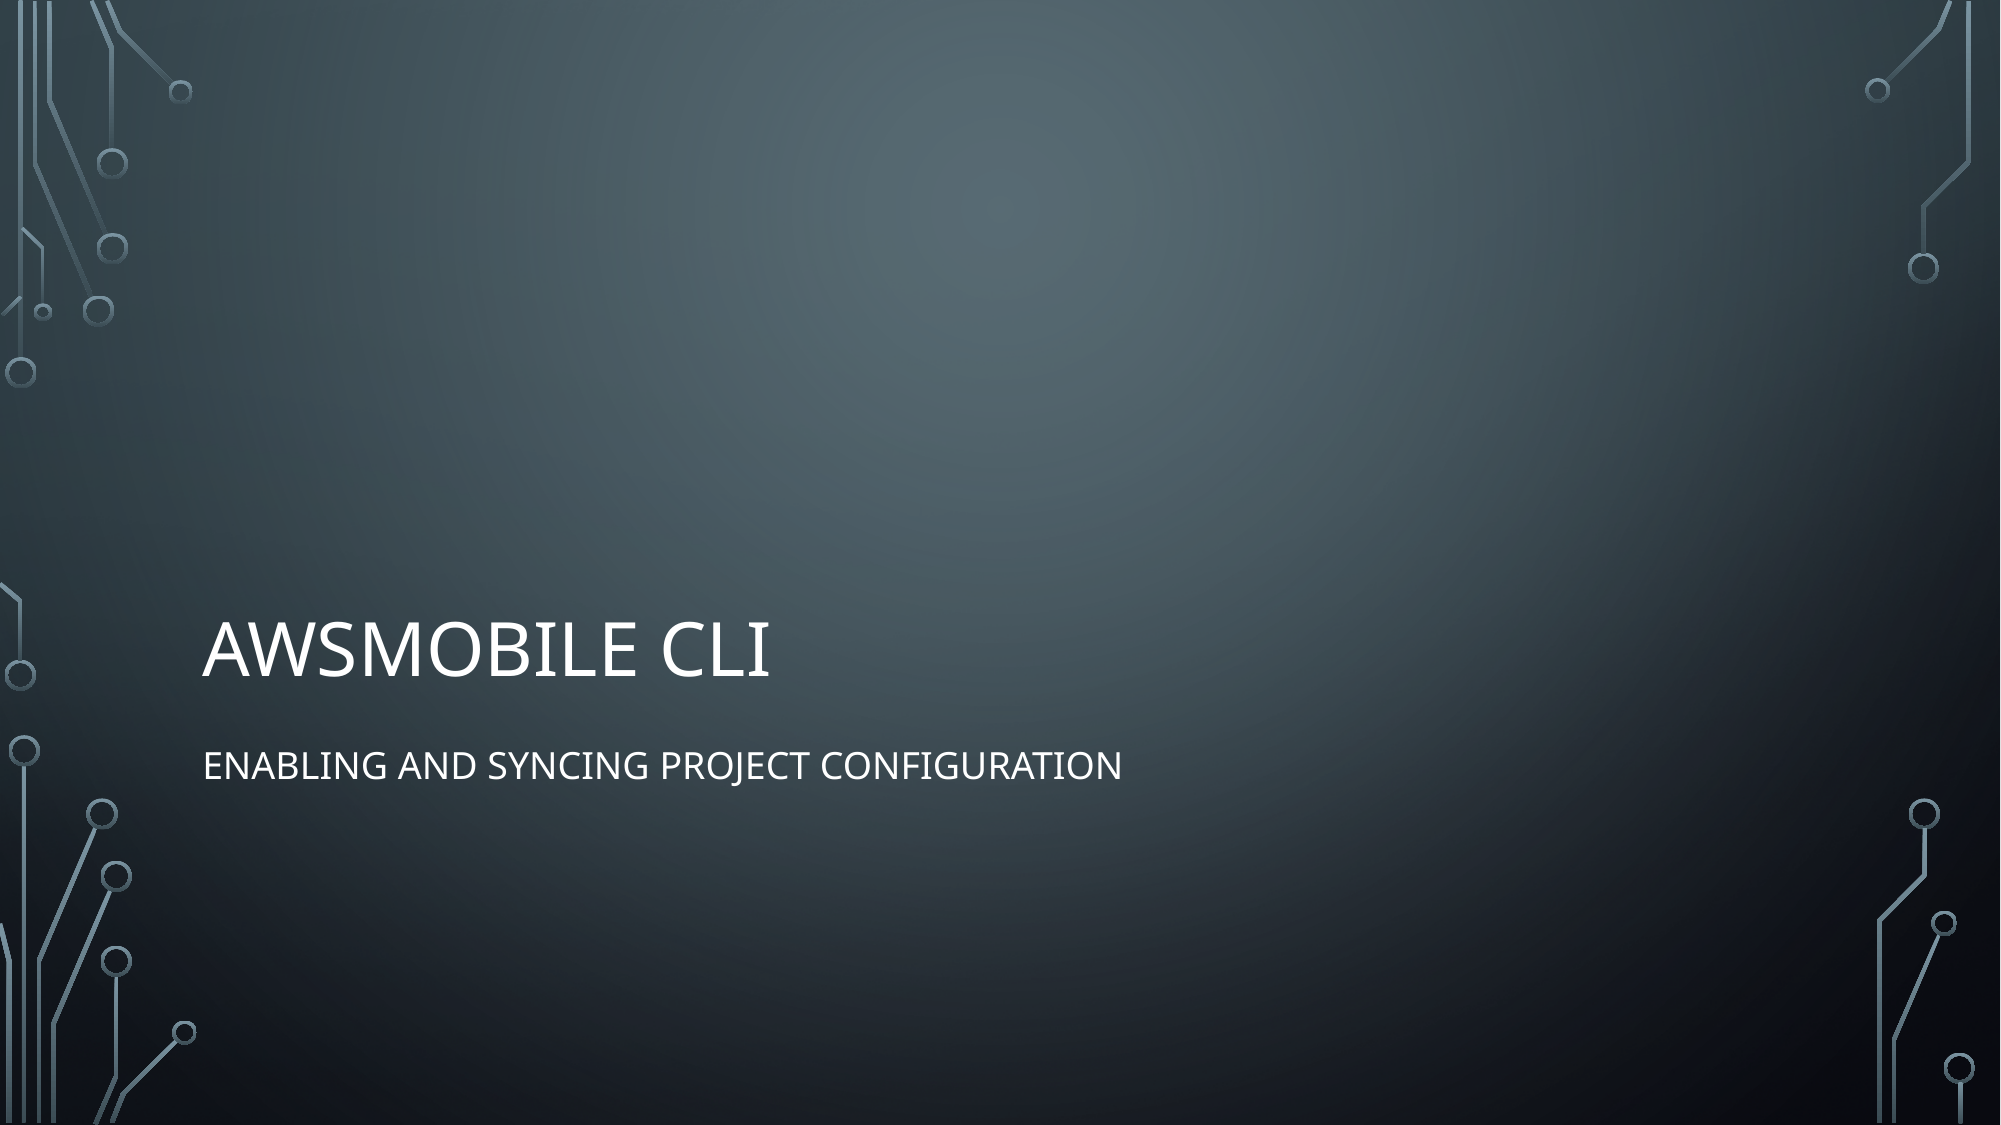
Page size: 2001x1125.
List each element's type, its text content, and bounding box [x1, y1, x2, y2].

title AWSMObile CLI [187, 232, 1813, 701]
list Enabling and syncing project configuration [187, 725, 1813, 952]
